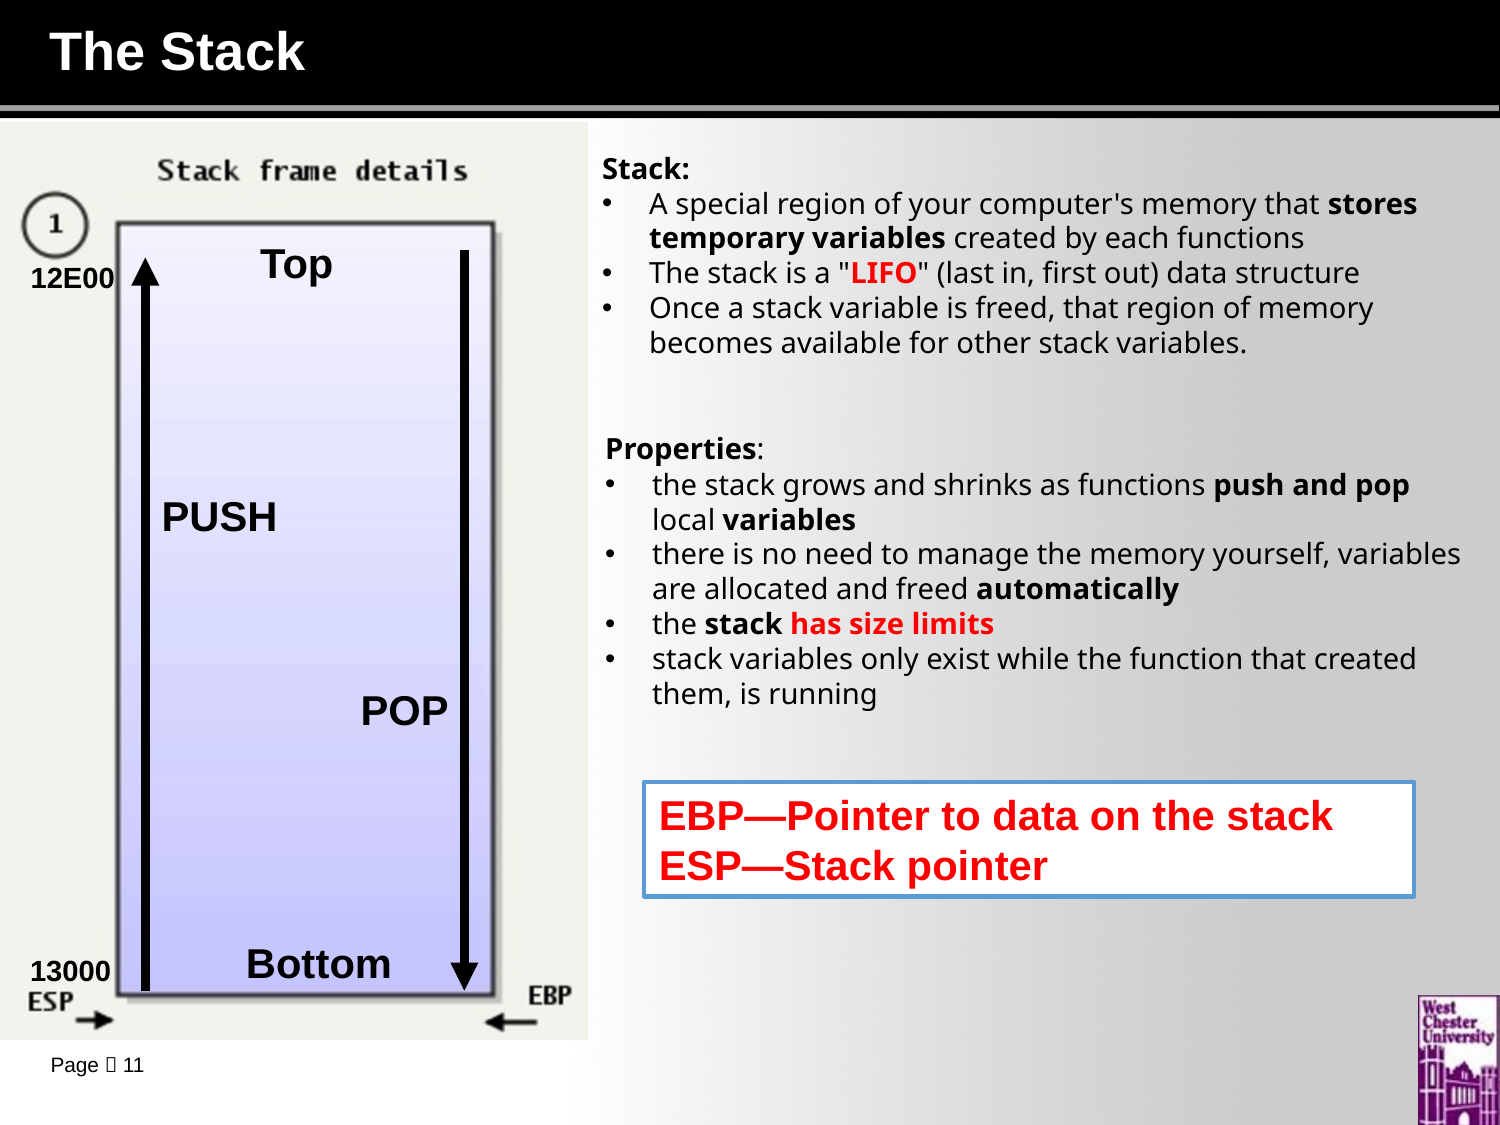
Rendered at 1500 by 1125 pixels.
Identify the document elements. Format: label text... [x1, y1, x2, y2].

text_box Stack: A special region of your computer's memory that stores temporary variables created by each functions The stack is a "LIFO" (last in, first out) data structure Once a stack variable is freed, that region of memory becomes available for other stack variables. [591, 142, 1500, 368]
text_box EBP—Pointer to data on the stack ESP—Stack pointer [642, 780, 1416, 899]
title The Stack [49, 16, 1447, 123]
picture [0, 0, 1500, 1125]
text_box Properties: the stack grows and shrinks as functions push and pop local variables there is no need to manage the memory yourself, variables are allocated and freed automatically the stack has size limits stack variables only exist while the function that created them, is running [591, 423, 1484, 718]
